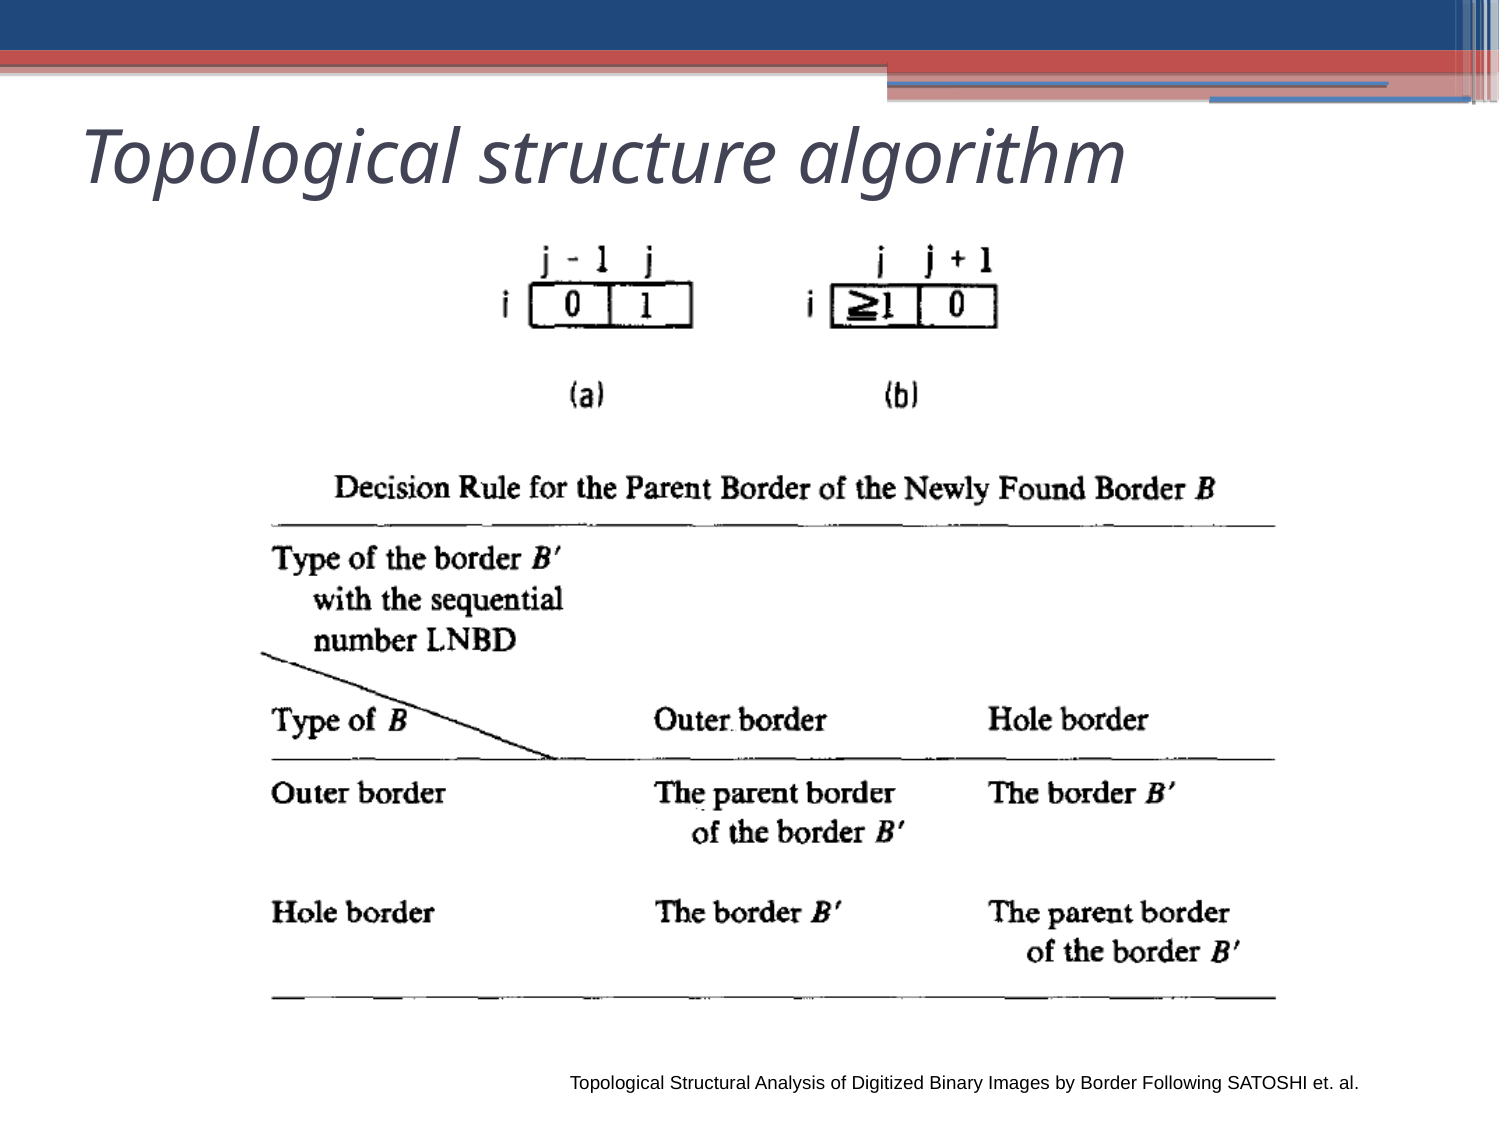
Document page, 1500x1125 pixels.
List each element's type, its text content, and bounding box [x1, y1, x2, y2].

text_box [47, 212, 1355, 1019]
picture [249, 460, 1298, 1019]
text_box Topological Structural Analysis of Digitized Binary Images by Border Following SATOSHI et. al. [555, 1062, 1478, 1102]
picture [472, 224, 1026, 426]
text_box Topological structure algorithm [64, 66, 1414, 241]
